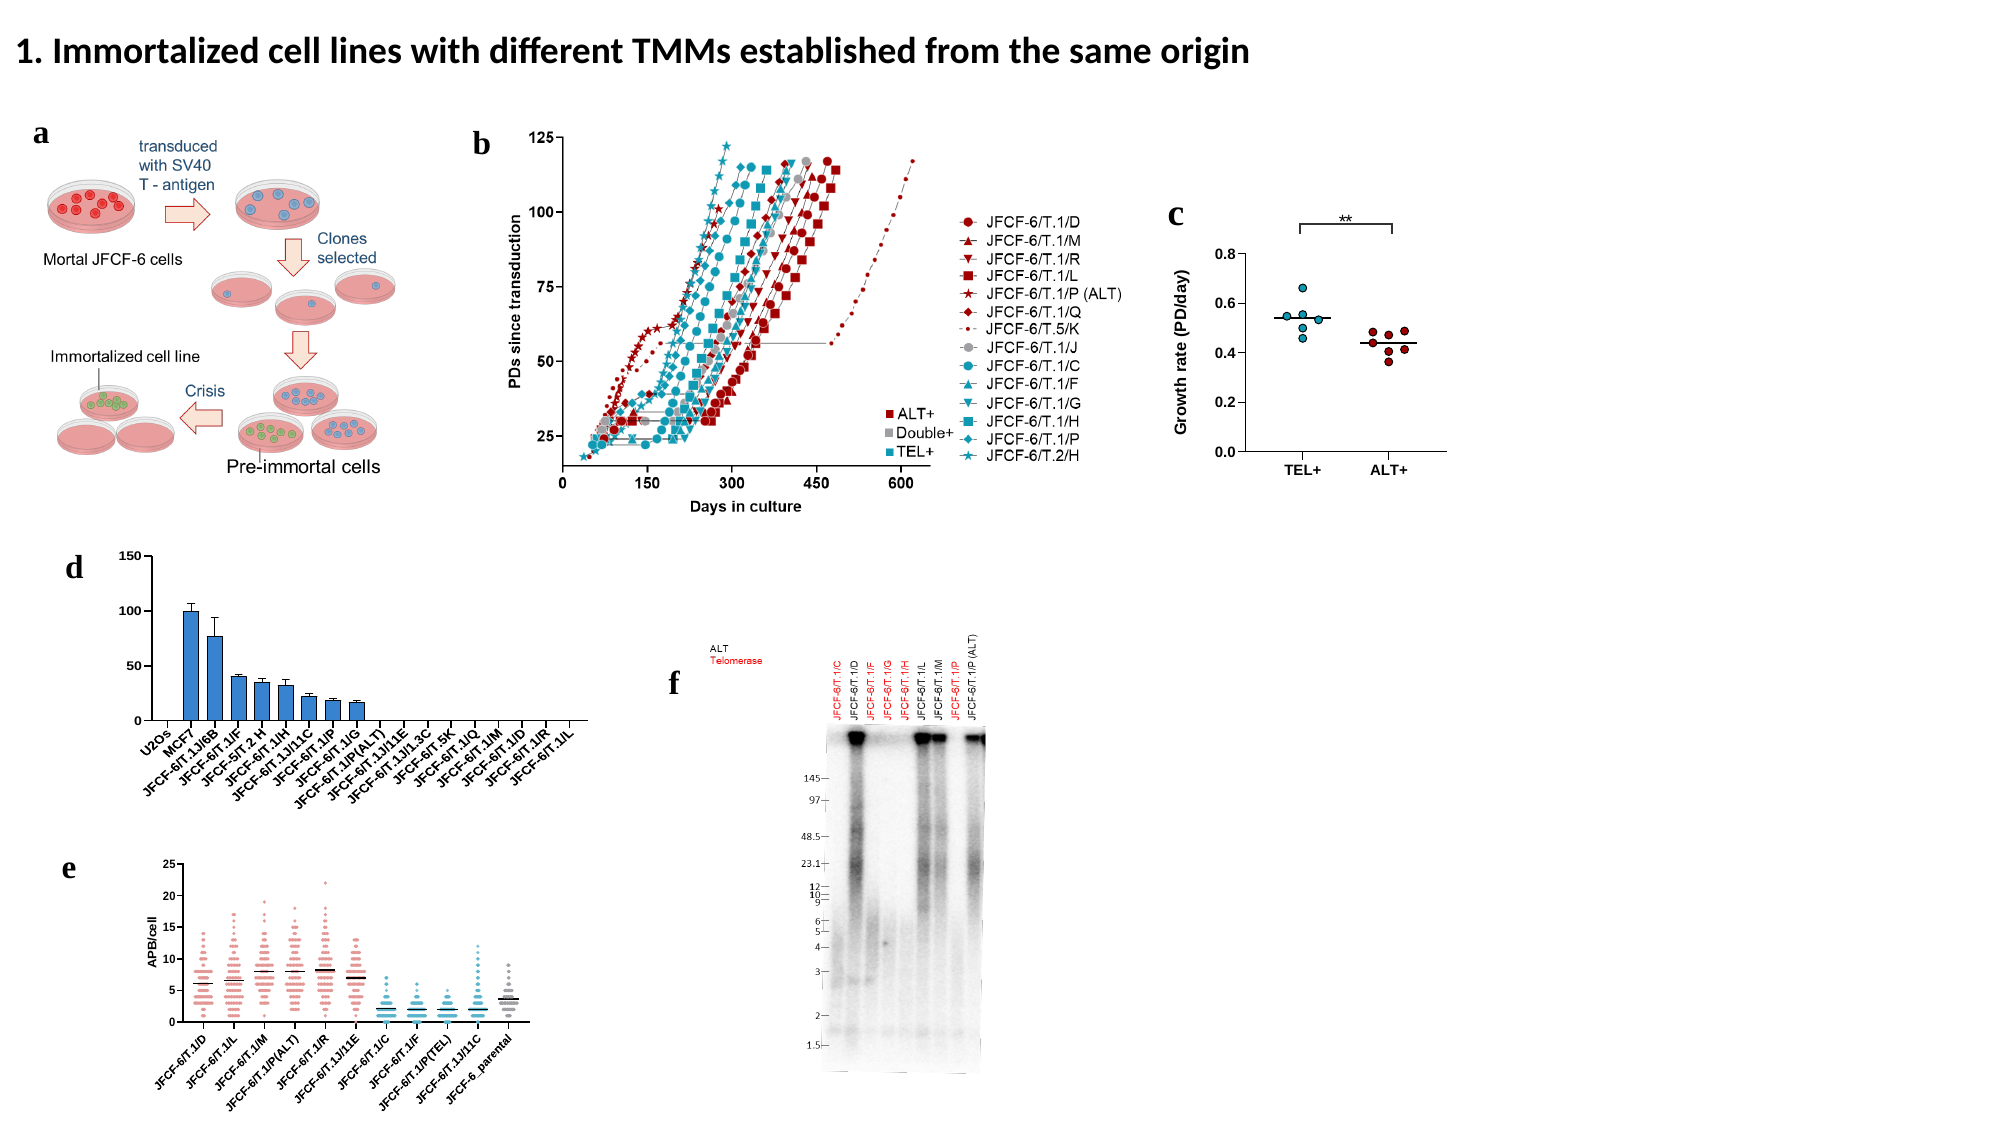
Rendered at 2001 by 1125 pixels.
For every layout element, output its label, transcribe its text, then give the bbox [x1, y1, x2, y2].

text_box b [457, 114, 725, 169]
text_box c [1152, 180, 1200, 241]
picture [503, 121, 1124, 521]
text_box e [46, 838, 314, 893]
picture [702, 627, 986, 1074]
text_box 1. Immortalized cell lines with different TMMs established from the same origin [0, 19, 1655, 79]
text_box a [18, 102, 286, 158]
picture [33, 131, 434, 489]
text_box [108, 533, 616, 828]
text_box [134, 841, 553, 1125]
text_box f [653, 653, 702, 709]
picture [1156, 196, 1492, 497]
text_box d [50, 537, 108, 593]
